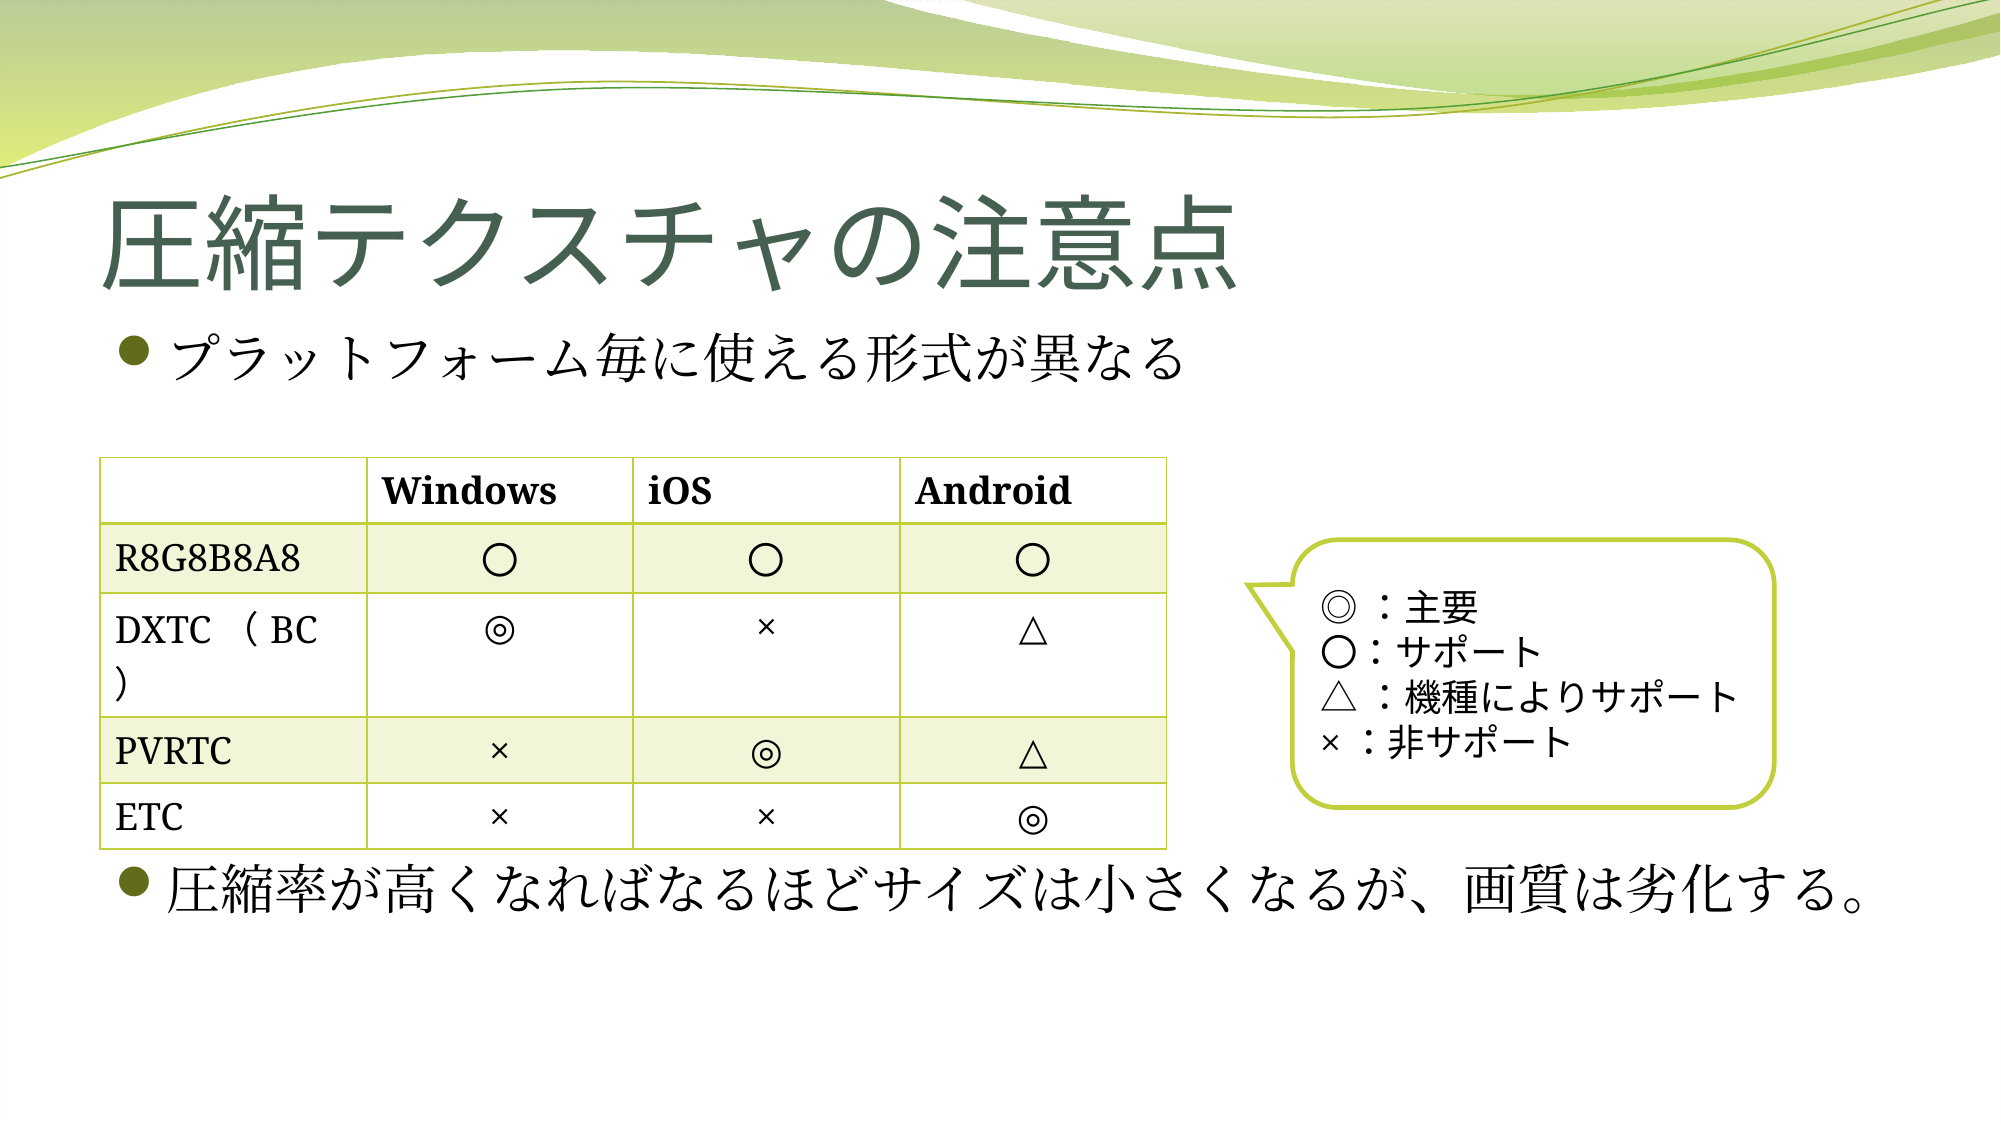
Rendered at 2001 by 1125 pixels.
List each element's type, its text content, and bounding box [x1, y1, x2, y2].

table_header [101, 458, 366, 522]
table_header Windows [368, 458, 632, 522]
table_cell 〇 [634, 525, 899, 592]
table_cell 〇 [901, 525, 1166, 592]
list プラットフォーム毎に使える形式が異なる 圧縮率が高くなればなるほどサイズは小さくなるが、画質は劣化する。 [99, 317, 1900, 1030]
table_cell ◎ [368, 594, 632, 716]
table_cell × [368, 718, 632, 782]
table_cell R8G8B8A8 [101, 525, 366, 592]
table_cell ◎ [634, 718, 899, 782]
table_cell △ [901, 594, 1166, 716]
table_cell DXTC（BC） [101, 594, 366, 716]
table_header Android [901, 458, 1166, 522]
table_cell × [368, 784, 632, 848]
text_box ◎：主要 〇：サポート △：機種によりサポート ×：非サポート [1247, 539, 1775, 809]
table_cell ETC [101, 784, 366, 848]
table_cell 〇 [368, 525, 632, 592]
table_cell ◎ [901, 784, 1166, 848]
table_cell × [634, 784, 899, 848]
table_cell PVRTC [101, 718, 366, 782]
table_cell △ [901, 718, 1166, 782]
title 圧縮テクスチャの注意点 [99, 115, 1900, 303]
table_cell × [634, 594, 899, 716]
table_header iOS [634, 458, 899, 522]
